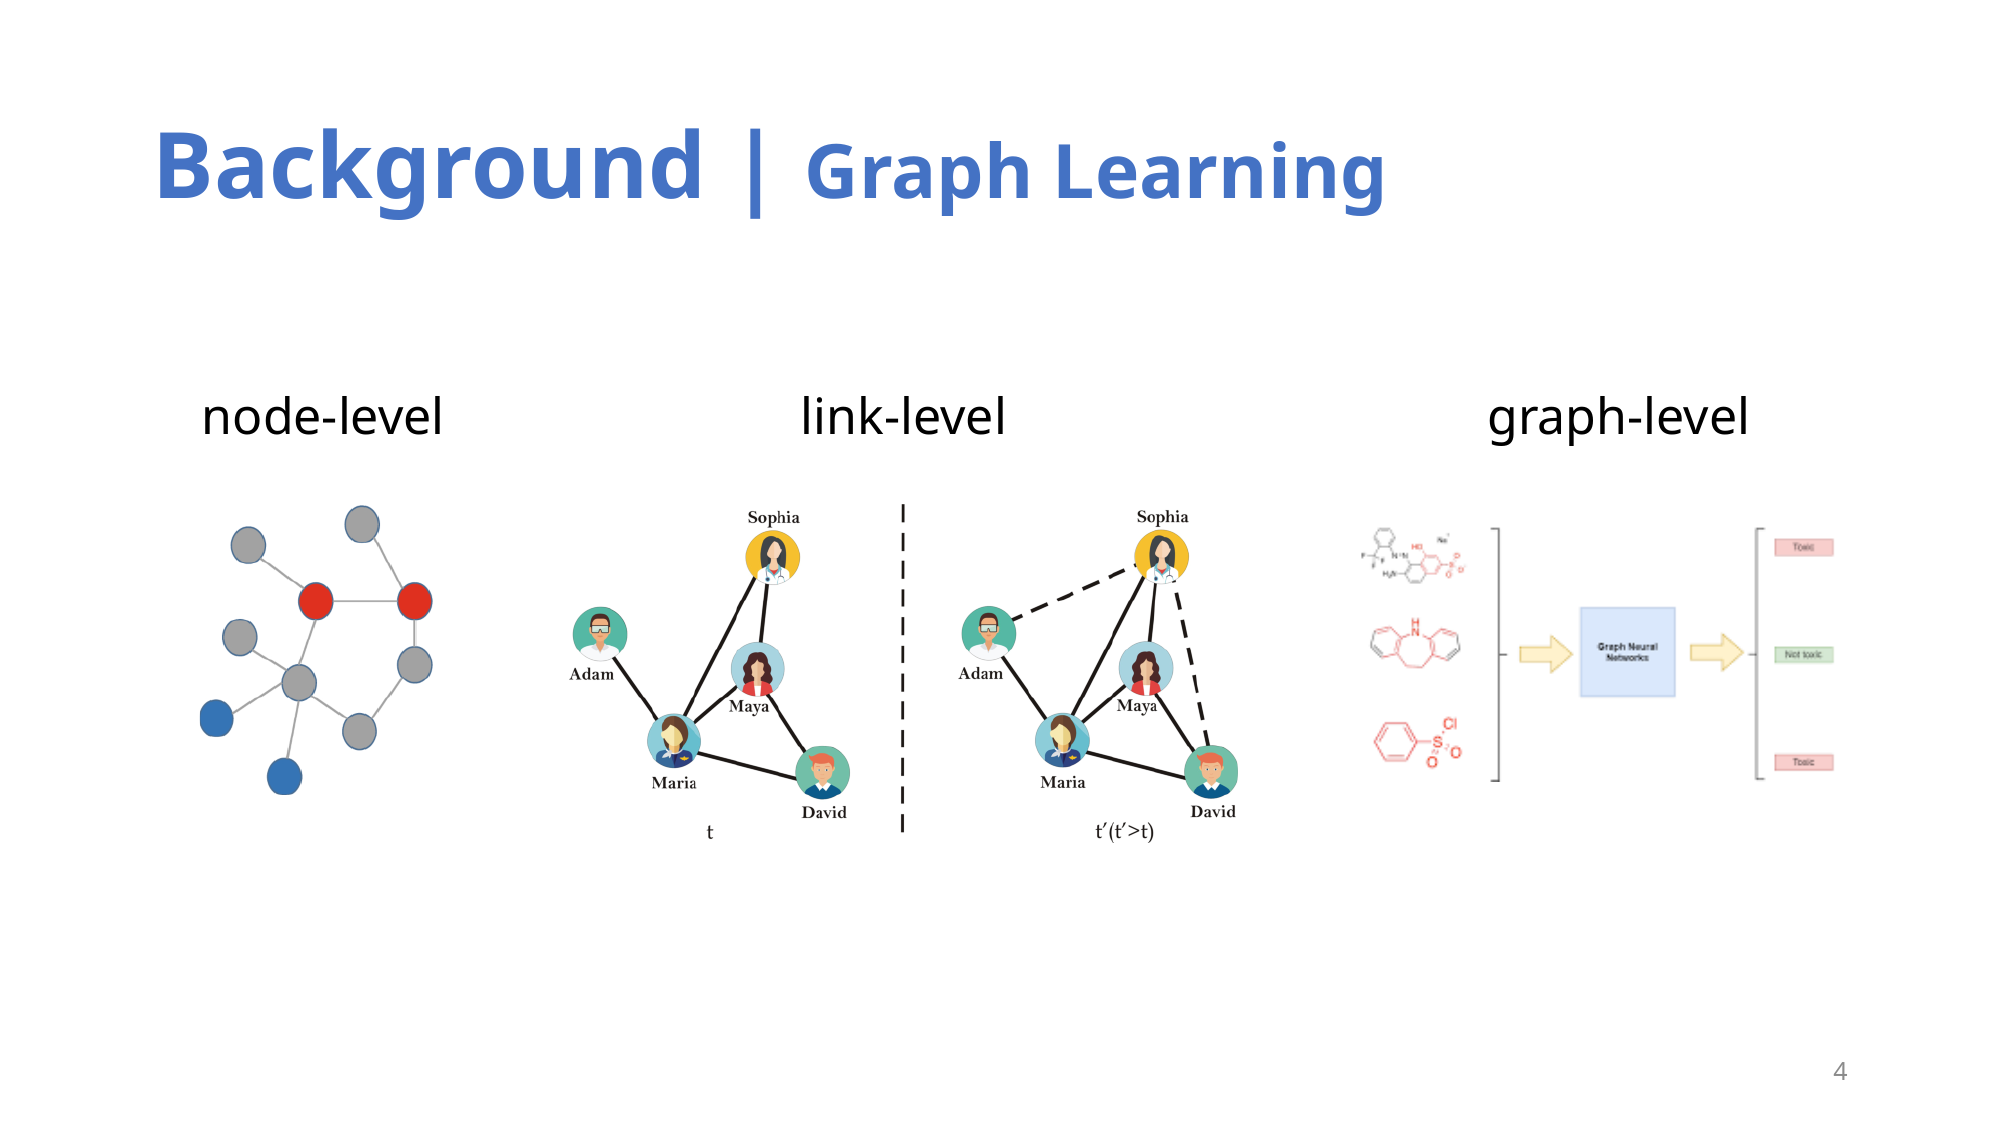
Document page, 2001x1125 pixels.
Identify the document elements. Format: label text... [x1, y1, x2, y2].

picture [199, 504, 448, 795]
picture [569, 504, 1238, 843]
picture [1360, 525, 1836, 782]
title Background | Graph Learning [137, 59, 1863, 278]
text_box node-level [187, 377, 460, 452]
slide_number 4 [1412, 1042, 1863, 1103]
text_box graph-level [1472, 377, 1766, 452]
text_box link-level [541, 377, 1266, 452]
